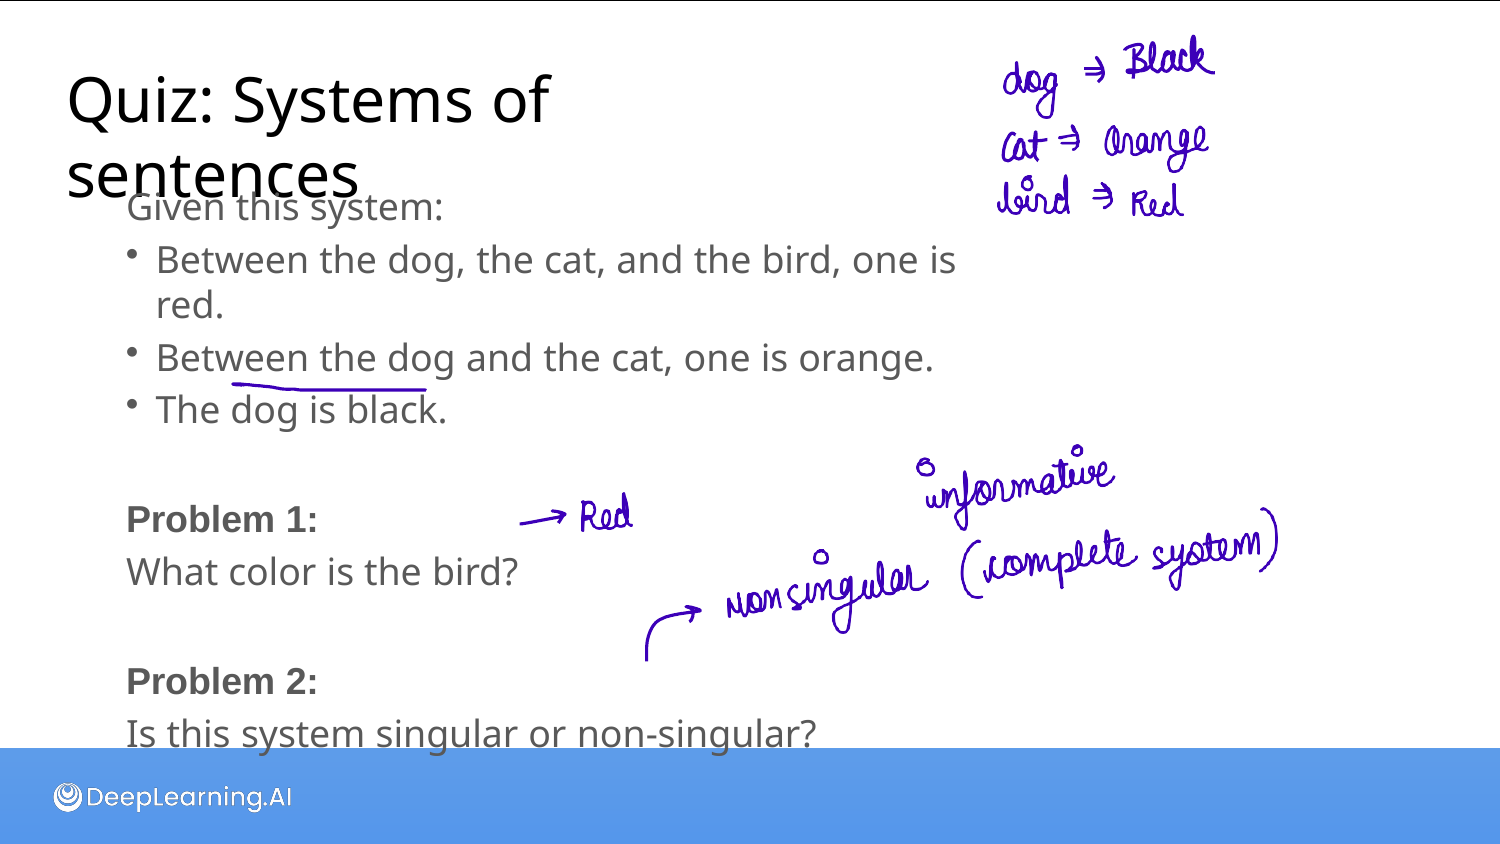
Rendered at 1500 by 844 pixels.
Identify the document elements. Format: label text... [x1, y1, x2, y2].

text_box [519, 511, 566, 524]
picture [1152, 507, 1278, 591]
picture [580, 492, 633, 532]
title Quiz: Systems of sentences [64, 58, 843, 211]
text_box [1001, 158, 1050, 163]
text_box Given this system: Between the dog, the cat, and the bird, one is red. Between the dog and the cat, one is orange. The dog is black. Problem 1: What color is the bird? Problem 2: Is this system singular or non-singular? [123, 173, 988, 755]
picture [1092, 125, 1210, 218]
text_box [1083, 55, 1106, 85]
text_box [646, 606, 701, 662]
text_box [232, 384, 427, 391]
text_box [726, 443, 1138, 634]
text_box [1122, 34, 1217, 81]
picture [0, 748, 1500, 844]
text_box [1003, 60, 1081, 151]
picture [997, 174, 1070, 215]
